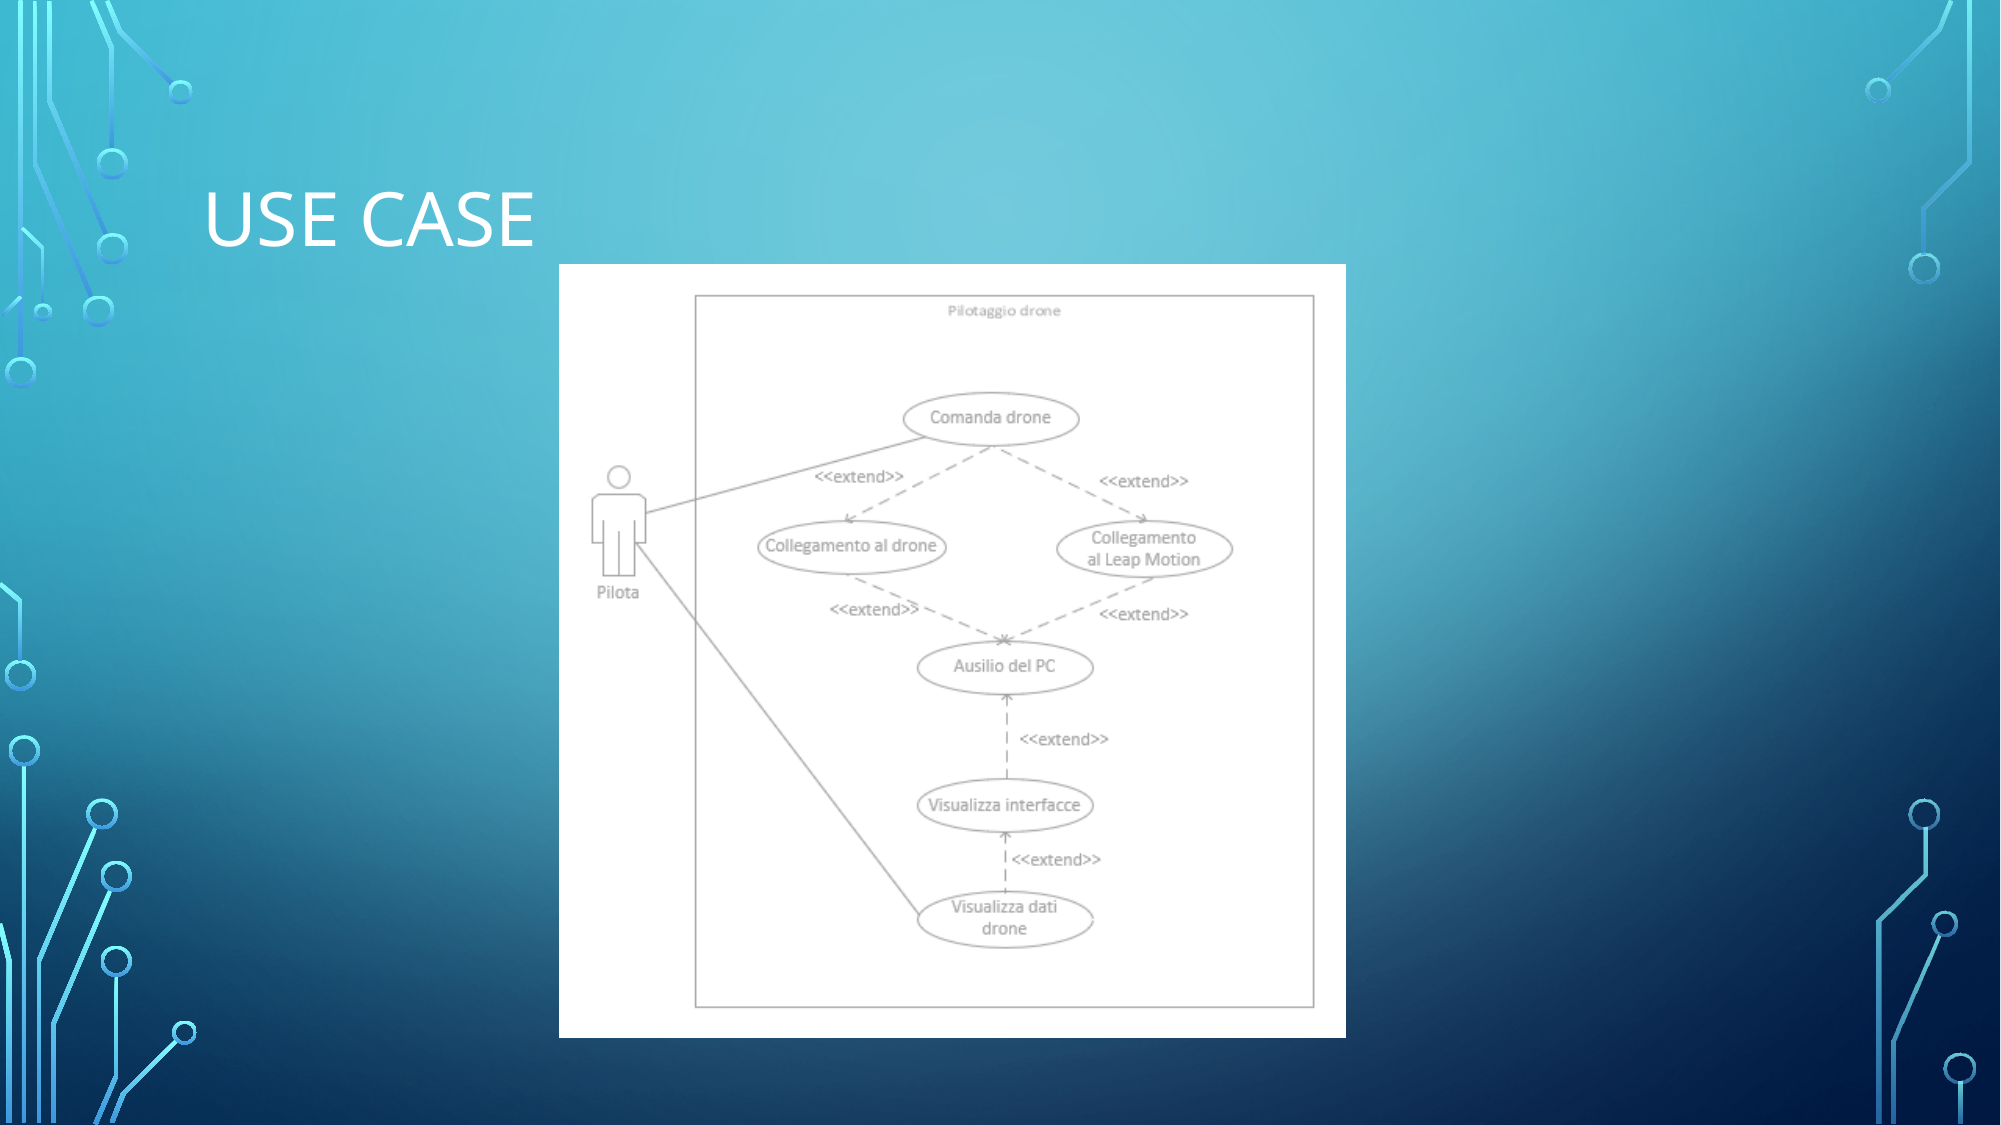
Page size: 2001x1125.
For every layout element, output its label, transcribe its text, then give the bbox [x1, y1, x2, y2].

title Use case [187, 101, 1813, 344]
picture [559, 263, 1346, 1038]
